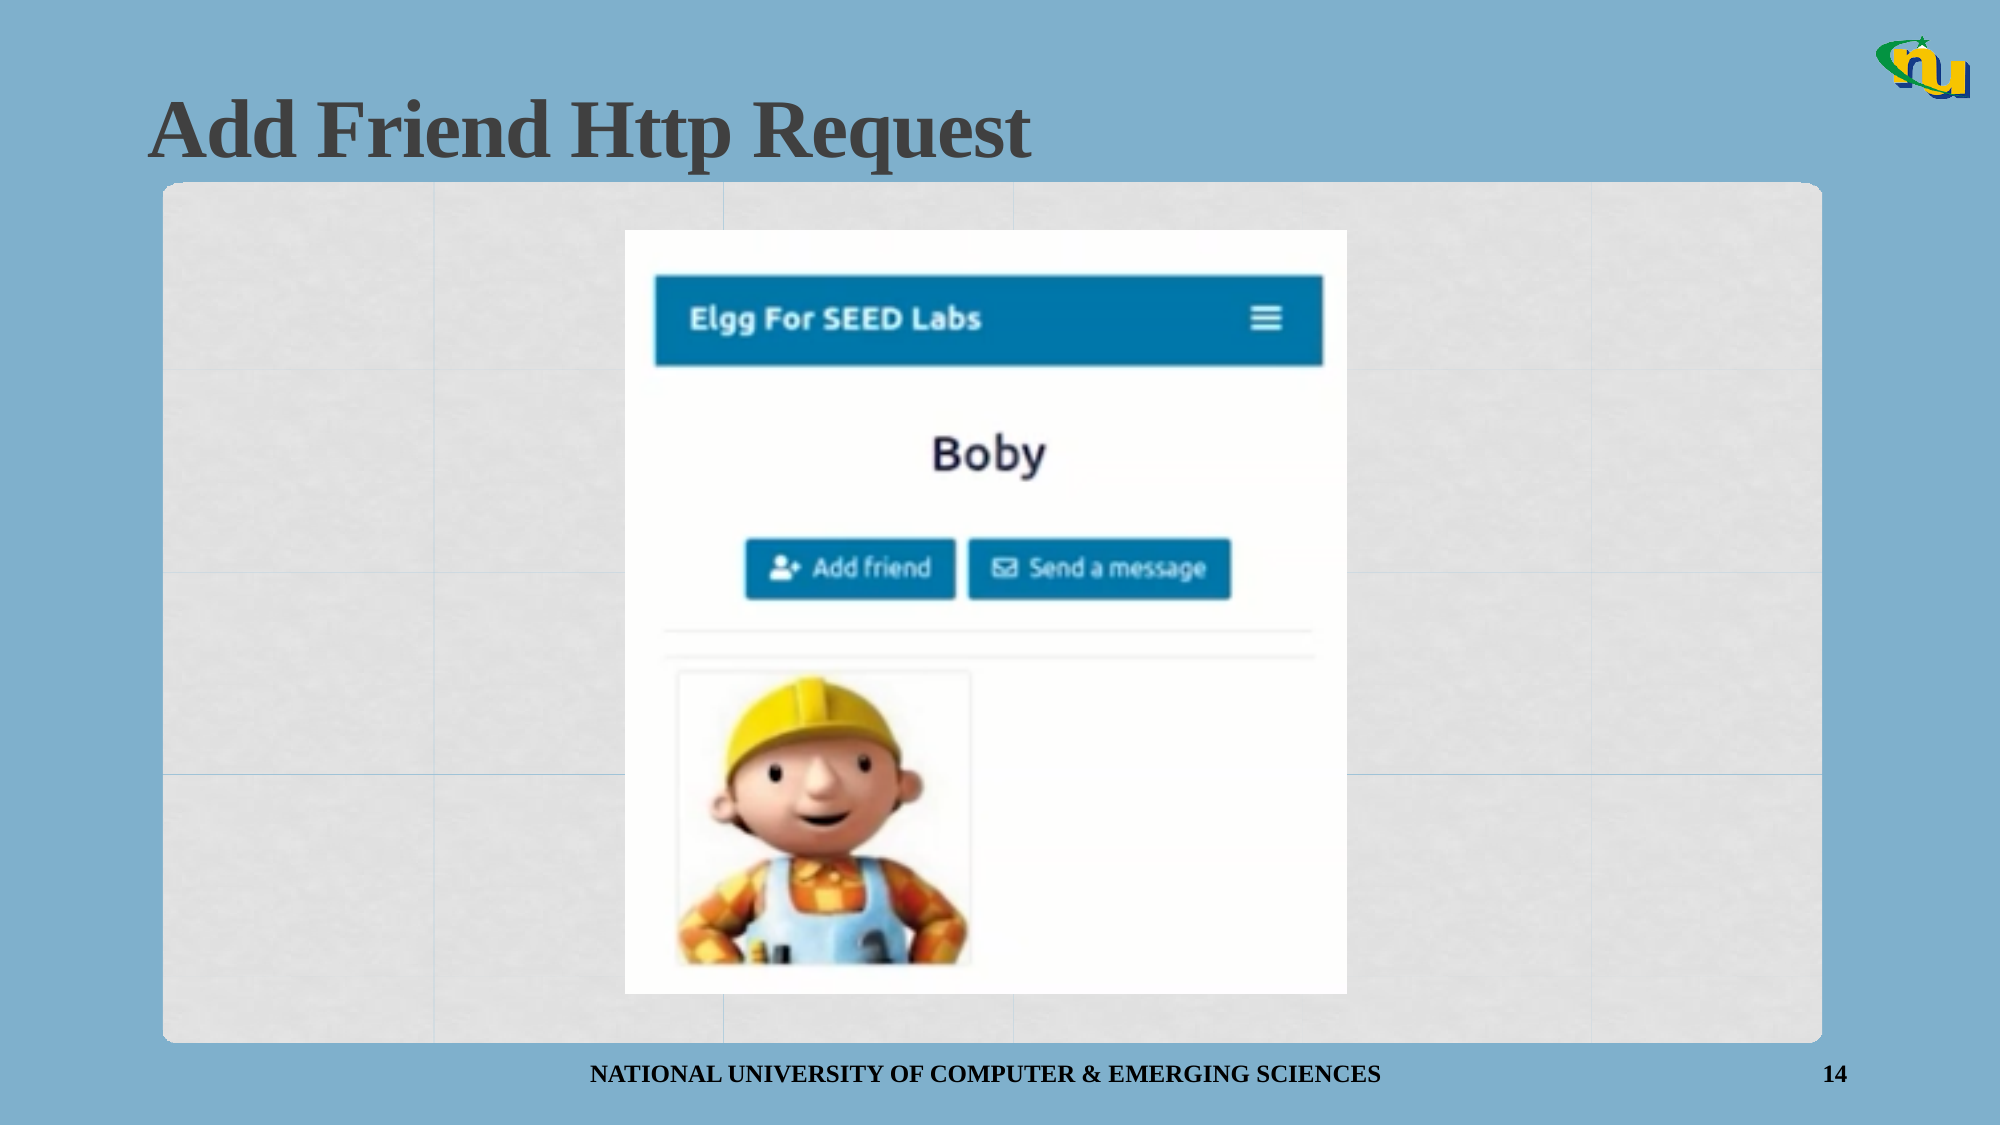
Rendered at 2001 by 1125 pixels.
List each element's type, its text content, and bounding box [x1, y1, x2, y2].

slide_number 14 [1413, 1042, 1863, 1103]
footer NATIONAL UNIVERSITY OF COMPUTER & EMERGING SCIENCES [559, 1042, 1413, 1103]
text_box [162, 181, 1823, 1043]
picture [1866, 24, 1987, 108]
text_box Add Friend Http Request [132, 0, 1595, 182]
picture [625, 230, 1347, 994]
